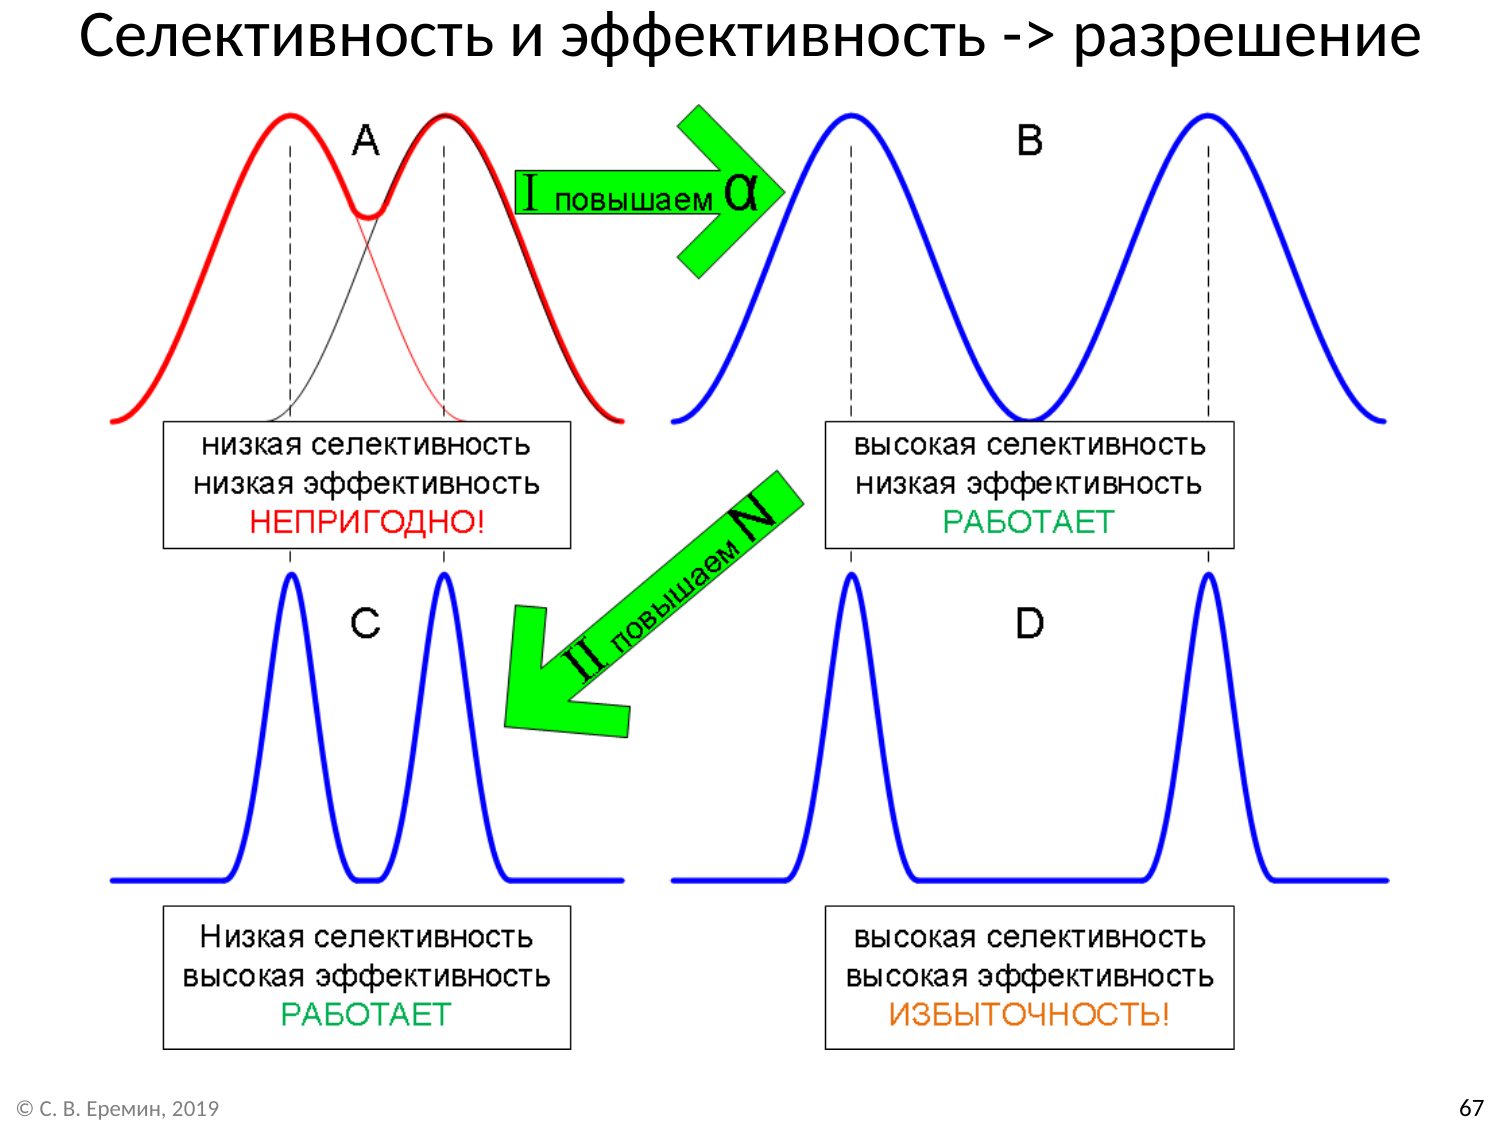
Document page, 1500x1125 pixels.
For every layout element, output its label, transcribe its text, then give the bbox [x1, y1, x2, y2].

title Селективность и эффективность -> разрешение [1, 0, 1500, 61]
picture [108, 104, 1390, 1050]
slide_number 67 [1429, 1086, 1500, 1125]
